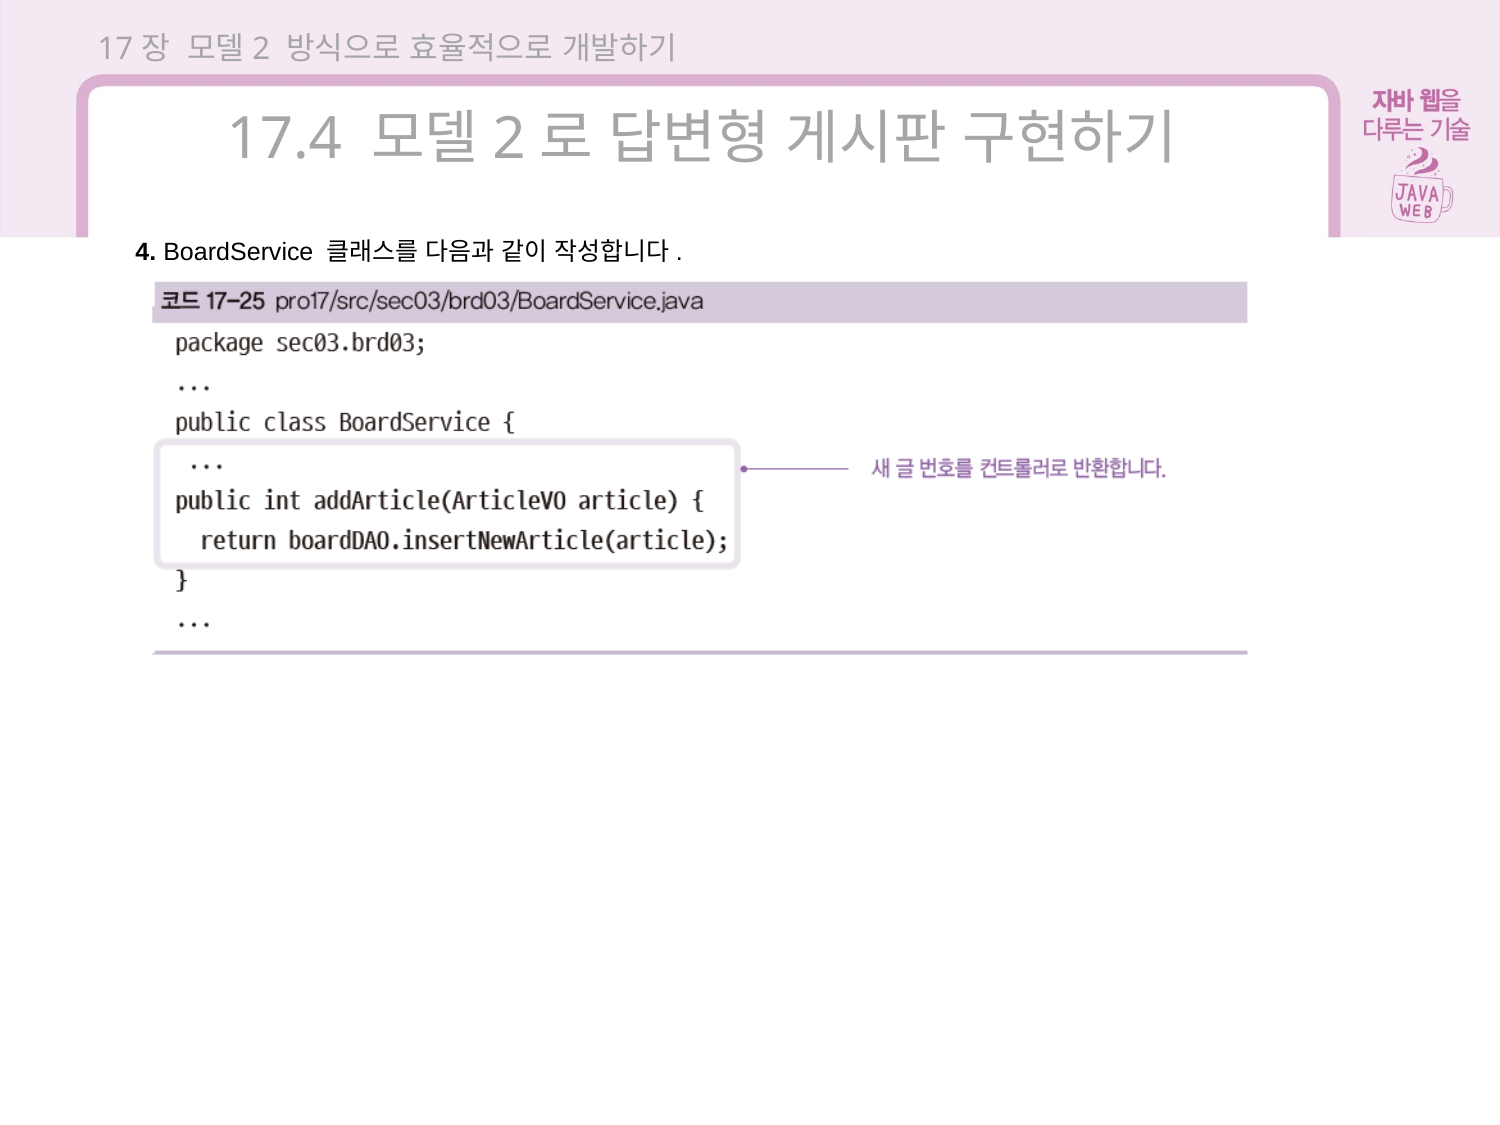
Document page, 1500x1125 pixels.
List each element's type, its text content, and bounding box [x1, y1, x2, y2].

text_box 17.4 모델2로 답변형 게시판 구현하기 [176, 92, 1227, 178]
text_box 4. BoardService 클래스를 다음과 같이 작성합니다. [120, 228, 1268, 274]
text_box 17장 모델2 방식으로 효율적으로 개발하기 [82, 0, 1133, 74]
picture [0, 0, 1500, 1125]
